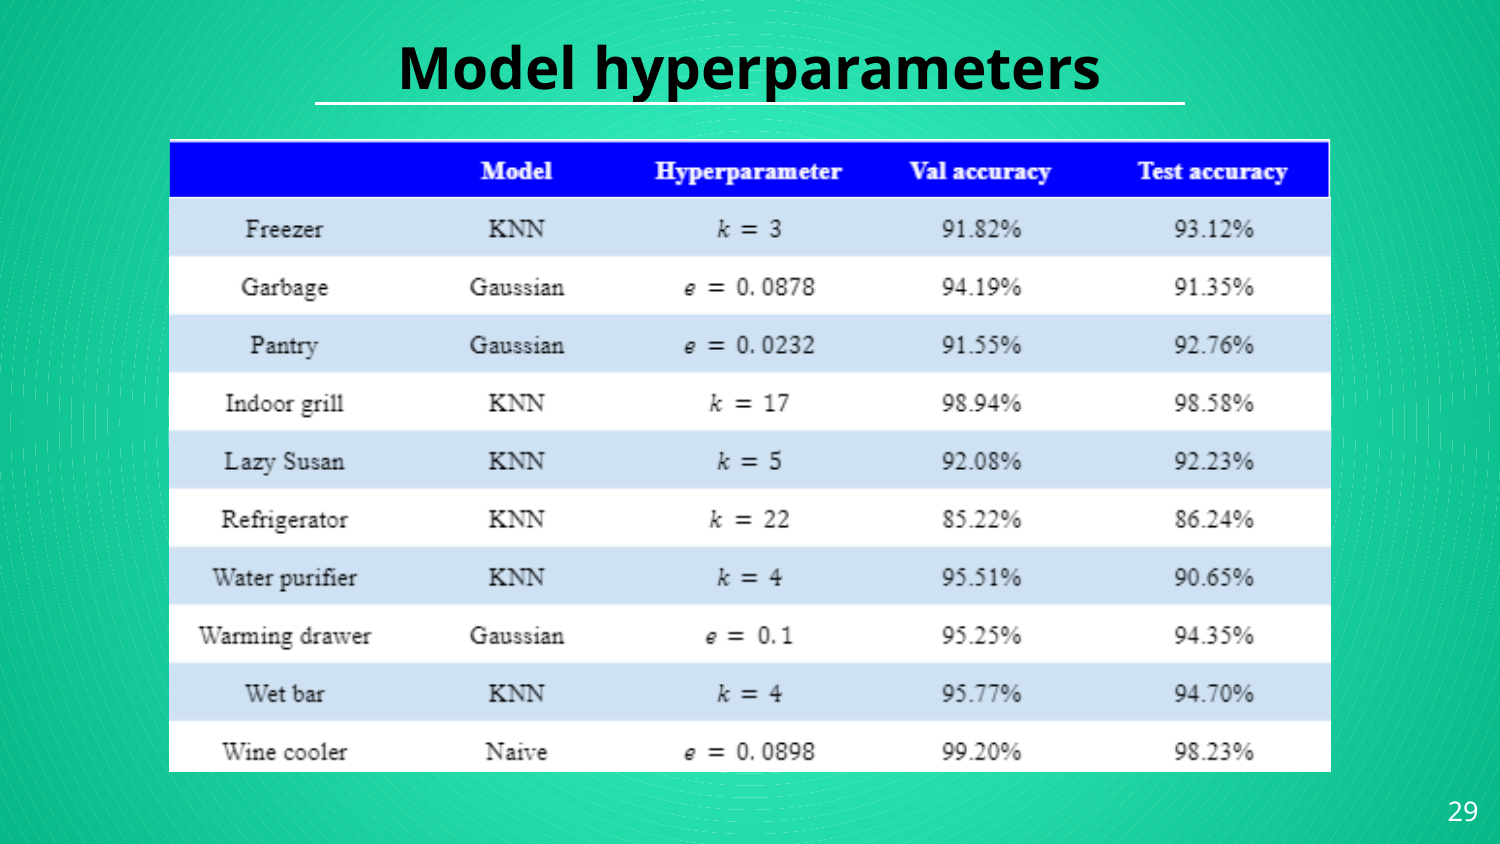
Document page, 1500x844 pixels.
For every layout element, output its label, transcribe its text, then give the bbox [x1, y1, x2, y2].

title Model hyperparameters [118, 28, 1382, 104]
slide_number ‹#› [1403, 779, 1494, 844]
picture [169, 138, 1331, 773]
